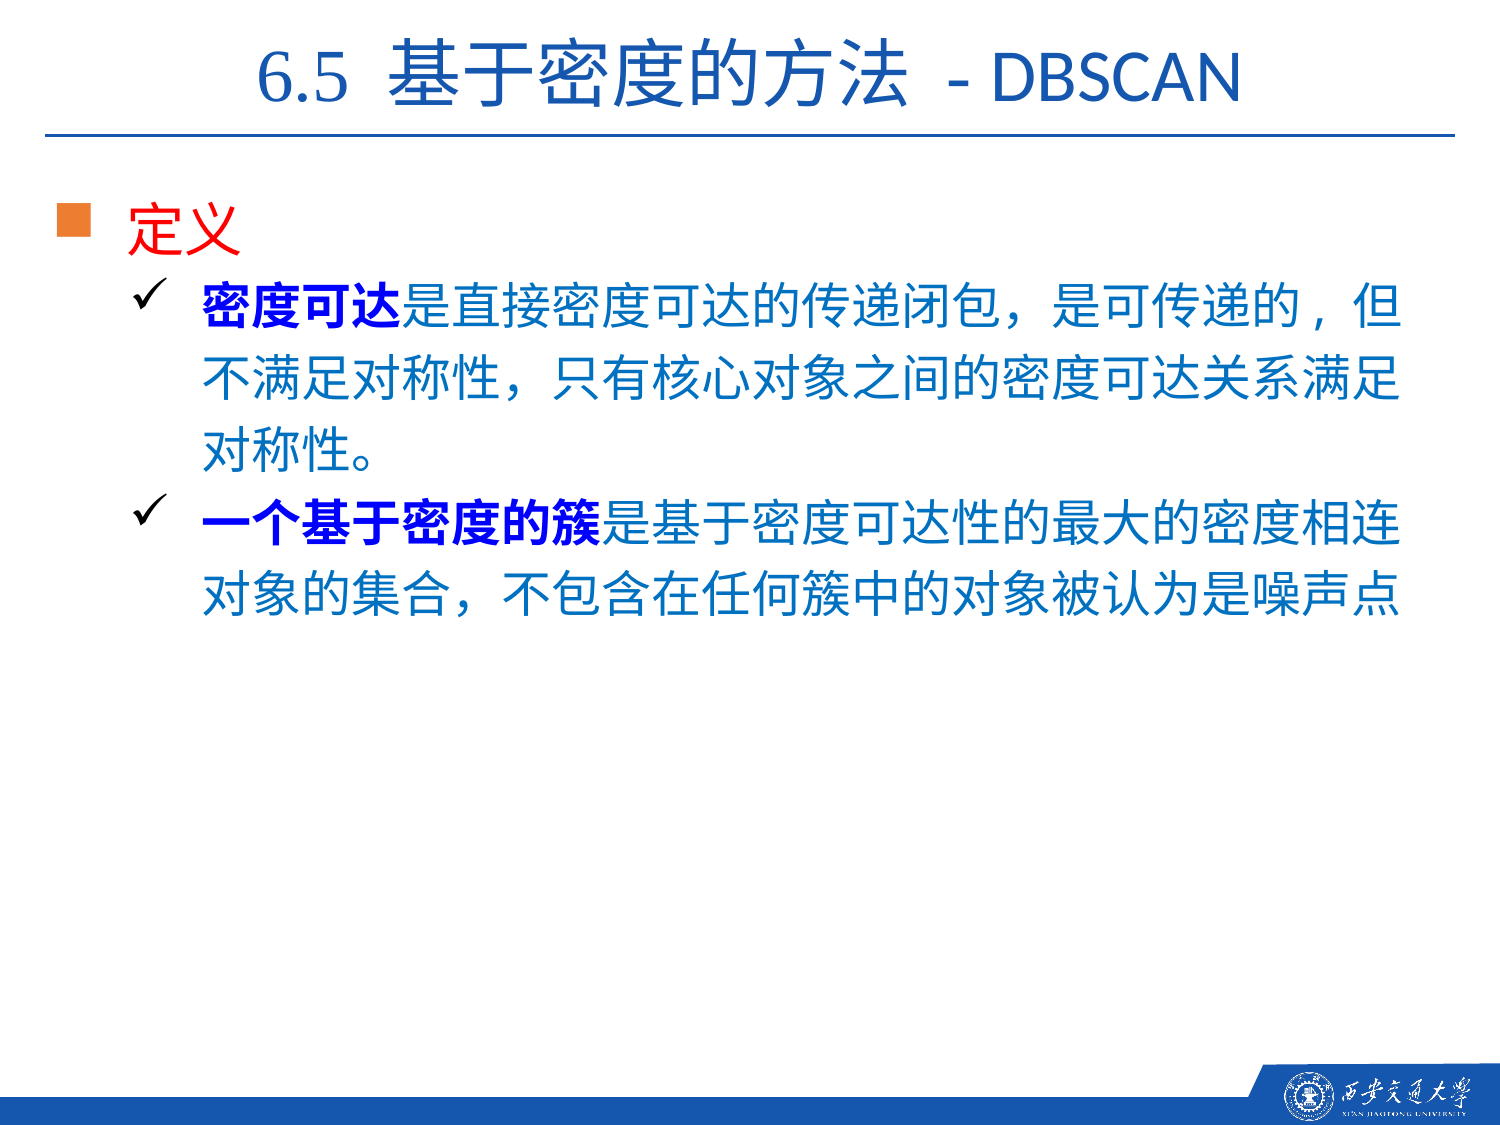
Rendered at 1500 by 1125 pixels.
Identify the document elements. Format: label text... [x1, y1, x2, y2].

text_box 6.5 基于密度的方法 - DBSCAN [0, 19, 1500, 124]
text_box 定义 密度可达是直接密度可达的传递闭包，是可传递的, 但不满足对称性，只有核心对象之间的密度可达关系满足对称性。 一个基于密度的簇是基于密度可达性的最大的密度相连对象的集合，不包含在任何簇中的对象被认为是噪声点 [37, 164, 1463, 961]
